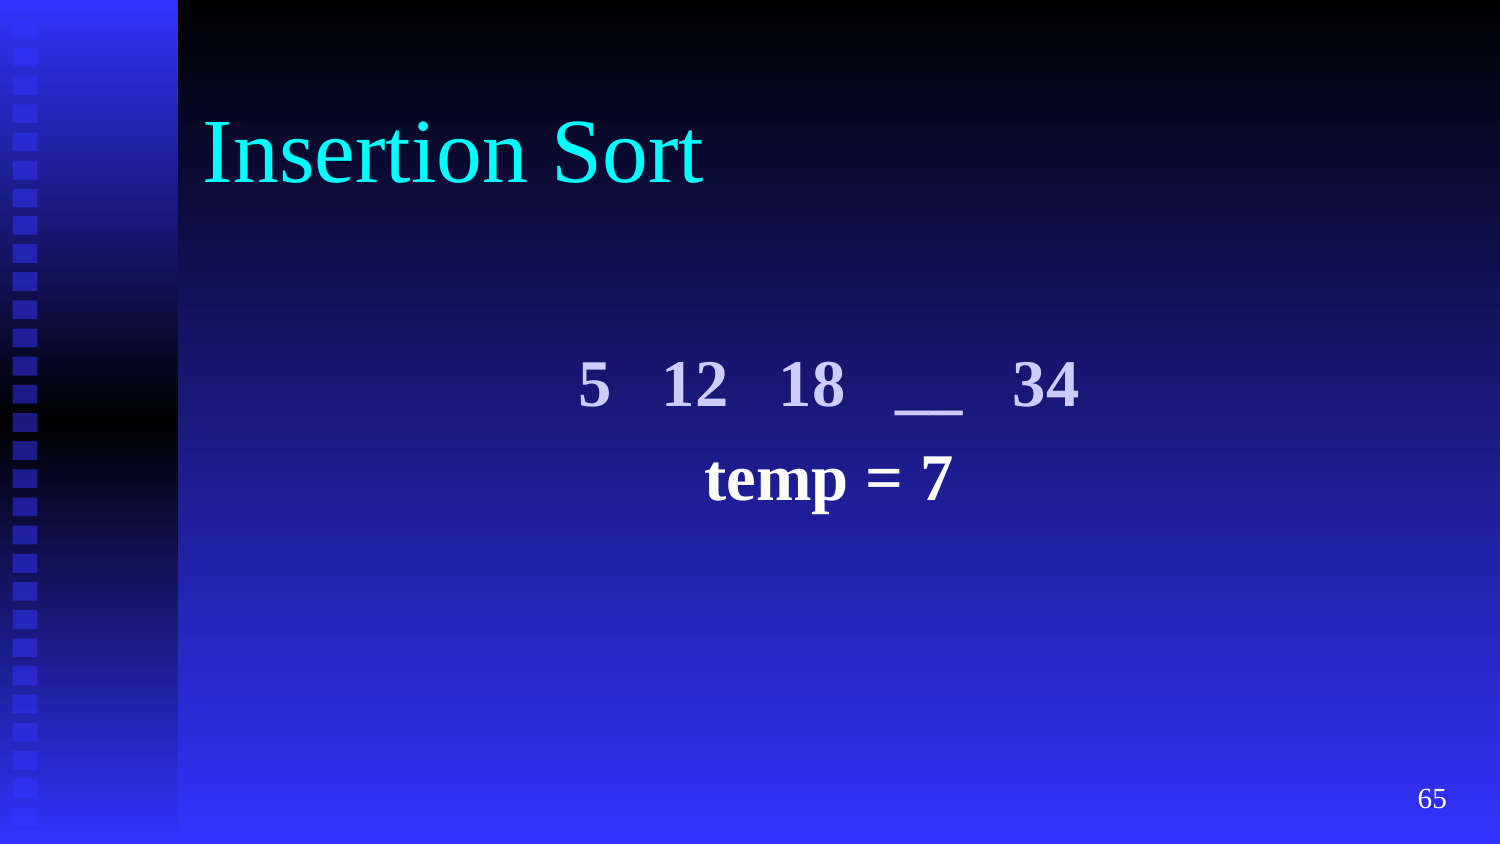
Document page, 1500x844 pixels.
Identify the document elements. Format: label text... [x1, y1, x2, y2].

list 5 12 18 __ 34 temp = 7 [191, 239, 1467, 746]
text_box ‹#› [1149, 768, 1463, 826]
title Insertion Sort [187, 75, 1463, 216]
